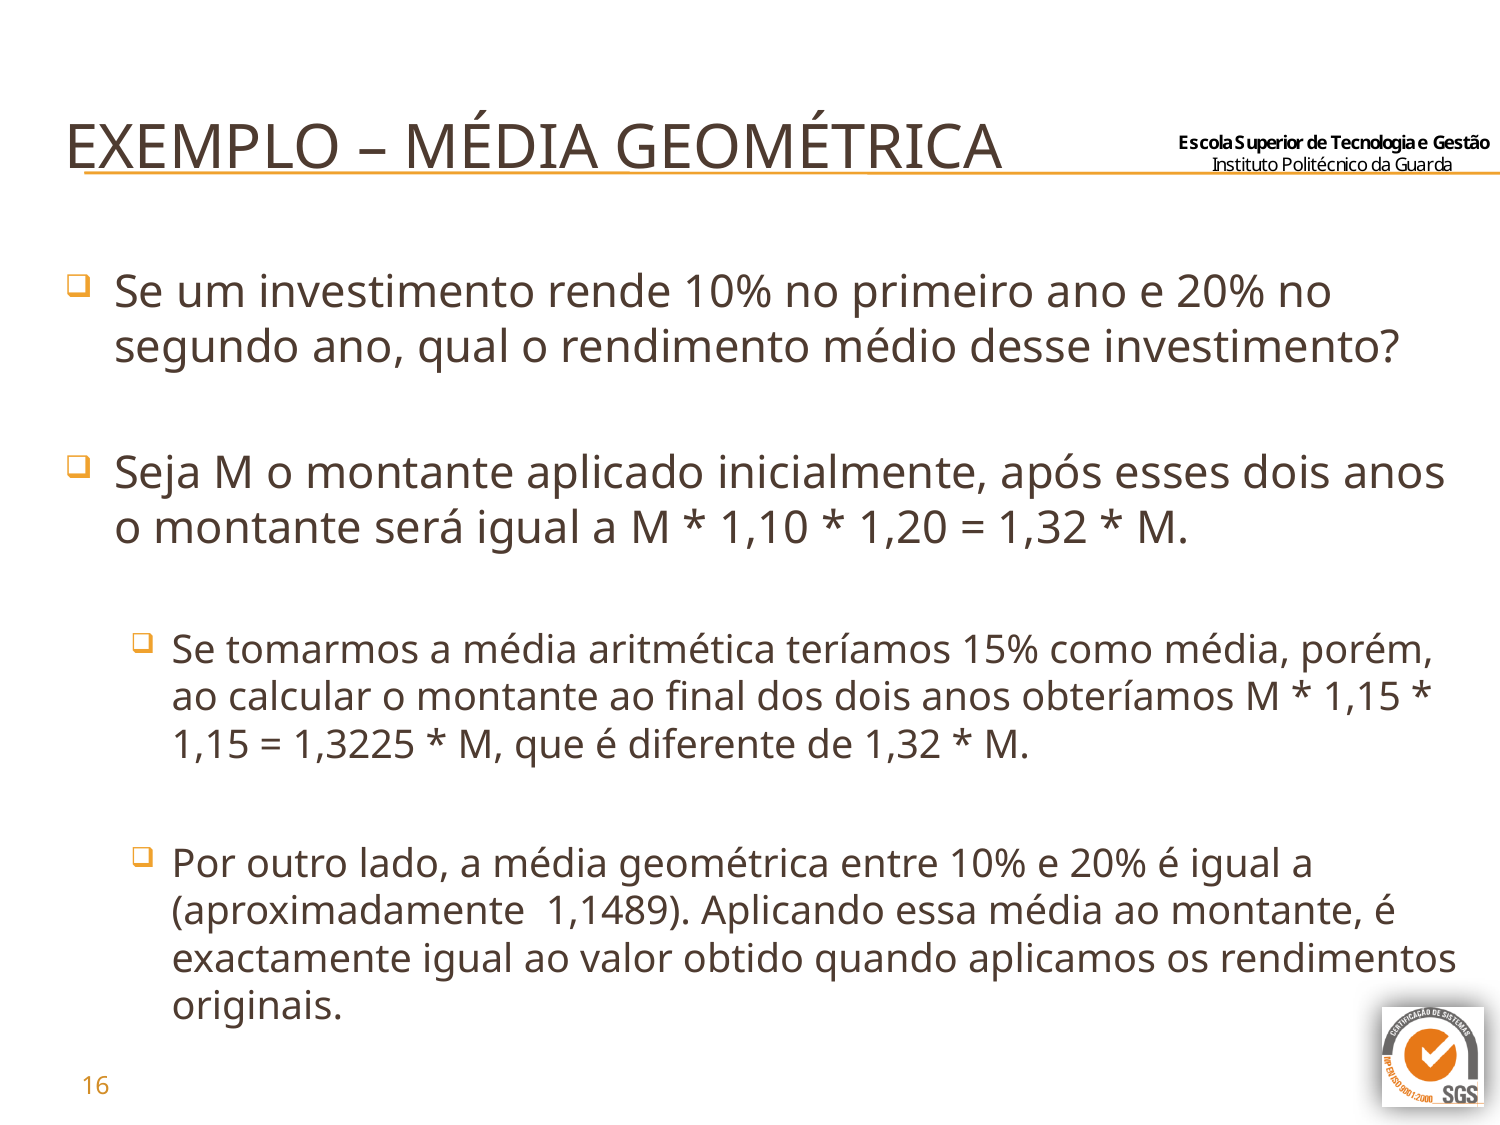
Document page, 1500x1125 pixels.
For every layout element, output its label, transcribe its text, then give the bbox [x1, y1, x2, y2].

list Se um investimento rende 10% no primeiro ano e 20% no segundo ano, qual o rendimento médio desse investimento? Seja M o montante aplicado inicialmente, após esses dois anos o montante será igual a M * 1,10 * 1,20 = 1,32 * M. Se tomarmos a média aritmética teríamos 15% como média, porém, ao calcular o montante ao final dos dois anos obteríamos M * 1,15 * 1,15 = 1,3225 * M, que é diferente de 1,32 * M. Por outro lado, a média geométrica entre 10% e 20% é igual a (aproximadamente 1,1489). Aplicando essa média ao montante, é exactamente igual ao valor obtido quando aplicamos os rendimentos originais. [50, 254, 1475, 1038]
title exemplo – média geométrica [50, 75, 1161, 213]
picture [1382, 1007, 1484, 1107]
slide_number 16 [0, 1061, 125, 1103]
